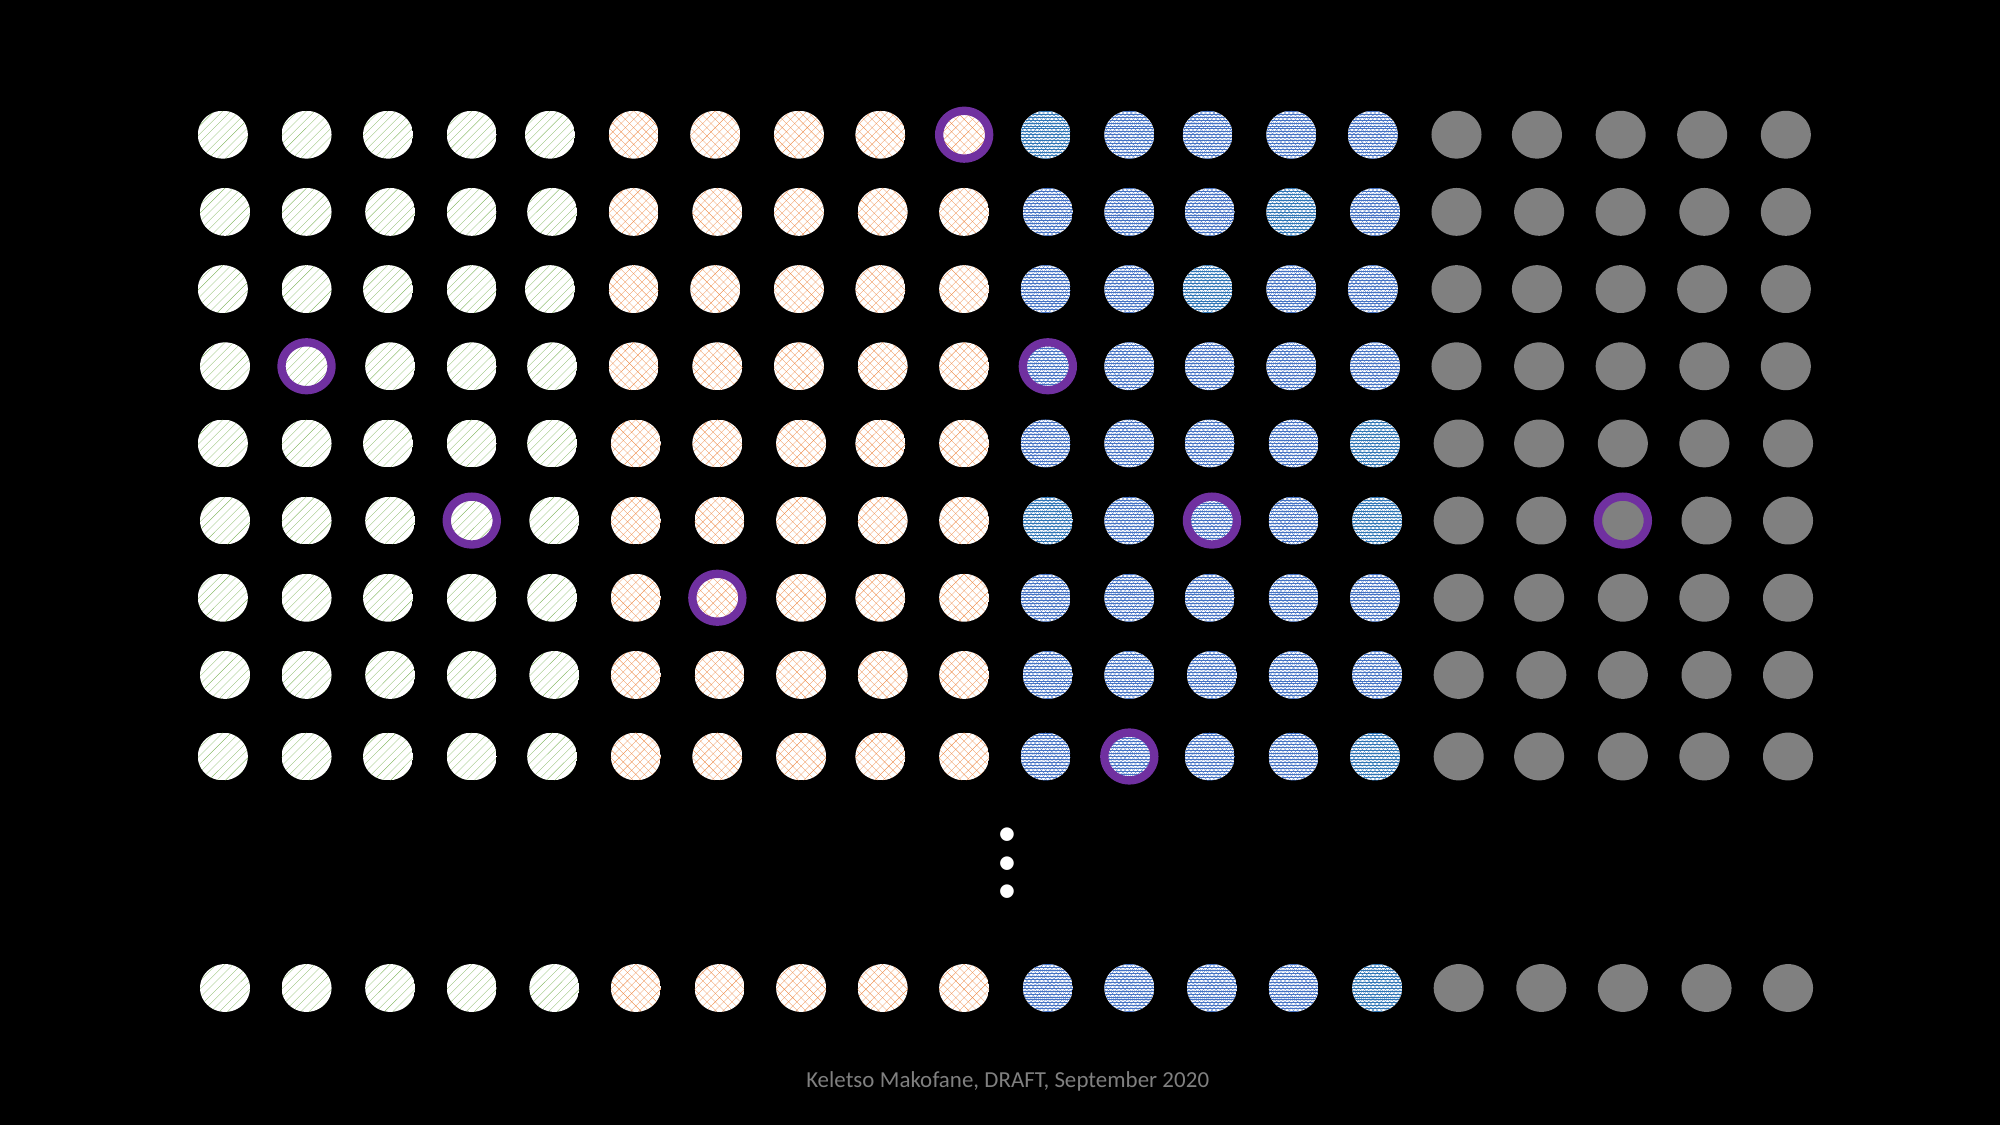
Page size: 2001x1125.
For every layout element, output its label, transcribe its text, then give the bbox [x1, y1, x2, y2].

text_box [280, 572, 333, 623]
text_box [1021, 963, 1074, 1013]
text_box [526, 341, 579, 392]
text_box [775, 572, 828, 623]
text_box [1513, 731, 1566, 782]
text_box [775, 963, 828, 1013]
text_box [1183, 731, 1236, 782]
text_box [691, 572, 744, 623]
text_box [1183, 341, 1236, 392]
text_box [772, 186, 825, 237]
text_box [1019, 731, 1072, 782]
text_box [1346, 264, 1399, 315]
text_box [1267, 649, 1320, 700]
text_box [1430, 264, 1483, 315]
text_box [609, 731, 662, 782]
text_box [854, 731, 907, 782]
text_box [1103, 341, 1156, 392]
text_box [1759, 109, 1812, 160]
text_box [1267, 495, 1320, 546]
text_box [775, 731, 828, 782]
text_box [775, 495, 828, 546]
text_box [854, 418, 907, 469]
text_box [1183, 186, 1236, 237]
text_box [280, 731, 333, 782]
text_box [1676, 264, 1729, 315]
text_box [364, 341, 417, 392]
text_box [856, 186, 909, 237]
text_box [1103, 649, 1156, 700]
text_box [854, 109, 907, 160]
text_box [280, 186, 333, 237]
text_box [609, 495, 662, 546]
text_box [1432, 731, 1485, 782]
text_box Keletso Makofane, DRAFT, September 2020 [791, 1057, 1225, 1100]
text_box [280, 649, 333, 700]
text_box [1430, 341, 1483, 392]
text_box [1103, 495, 1156, 546]
text_box [1265, 341, 1318, 392]
text_box [1265, 186, 1318, 237]
text_box [1019, 264, 1072, 315]
text_box [196, 264, 249, 315]
text_box [1676, 109, 1729, 160]
text_box [198, 341, 252, 392]
text_box [1348, 418, 1402, 469]
text_box [280, 963, 333, 1013]
text_box [1510, 264, 1563, 315]
text_box [693, 963, 746, 1013]
text_box [1351, 963, 1404, 1013]
text_box [1103, 572, 1156, 623]
text_box [856, 495, 909, 546]
text_box [691, 186, 744, 237]
text_box [1021, 649, 1074, 700]
text_box [772, 109, 825, 160]
text_box [1351, 495, 1404, 546]
text_box [607, 264, 660, 315]
text_box [526, 186, 579, 237]
text_box [523, 109, 577, 160]
text_box [854, 572, 907, 623]
text_box [526, 572, 579, 623]
text_box [445, 572, 498, 623]
text_box [938, 963, 991, 1013]
text_box [1181, 109, 1234, 160]
text_box [775, 418, 828, 469]
text_box [938, 186, 991, 237]
text_box [938, 109, 991, 160]
text_box [1761, 495, 1815, 546]
text_box [1021, 341, 1074, 392]
text_box [1185, 495, 1239, 546]
text_box [938, 572, 991, 623]
text_box [198, 963, 252, 1013]
text_box [445, 963, 498, 1013]
text_box [772, 264, 825, 315]
text_box [362, 731, 415, 782]
text_box [1103, 186, 1156, 237]
text_box [1183, 418, 1236, 469]
text_box [280, 495, 333, 546]
text_box [1348, 341, 1402, 392]
text_box [445, 649, 498, 700]
text_box [445, 341, 498, 392]
text_box [528, 649, 581, 700]
text_box [1594, 186, 1647, 237]
text_box [1594, 341, 1647, 392]
text_box [1680, 963, 1733, 1013]
text_box [280, 418, 333, 469]
text_box [856, 341, 909, 392]
text_box [445, 495, 498, 546]
text_box [1678, 572, 1731, 623]
text_box [196, 731, 249, 782]
text_box [528, 963, 581, 1013]
text_box [1678, 186, 1731, 237]
text_box [1019, 572, 1072, 623]
text_box [689, 264, 742, 315]
text_box ... [971, 805, 1122, 922]
text_box [1348, 572, 1402, 623]
text_box [1761, 731, 1815, 782]
text_box [1513, 341, 1566, 392]
text_box [1103, 418, 1156, 469]
text_box [445, 418, 498, 469]
text_box [1346, 109, 1399, 160]
text_box [1348, 731, 1402, 782]
text_box [1761, 572, 1815, 623]
text_box [1513, 418, 1566, 469]
text_box [609, 572, 662, 623]
text_box [607, 186, 660, 237]
text_box [1183, 572, 1236, 623]
text_box [775, 649, 828, 700]
text_box [1019, 109, 1072, 160]
text_box [362, 572, 415, 623]
text_box [938, 649, 991, 700]
text_box [1596, 963, 1649, 1013]
text_box [693, 495, 746, 546]
text_box [196, 109, 249, 160]
text_box [609, 418, 662, 469]
text_box [1348, 186, 1402, 237]
text_box [1596, 649, 1649, 700]
text_box [1761, 418, 1815, 469]
text_box [523, 264, 577, 315]
text_box [1267, 418, 1320, 469]
text_box [1680, 649, 1733, 700]
text_box [938, 731, 991, 782]
text_box [1103, 731, 1156, 782]
text_box [1019, 418, 1072, 469]
text_box [445, 731, 498, 782]
text_box [1432, 649, 1485, 700]
text_box [1103, 264, 1156, 315]
text_box [364, 649, 417, 700]
text_box [1185, 649, 1239, 700]
text_box [1181, 264, 1234, 315]
text_box [691, 341, 744, 392]
text_box [1021, 186, 1074, 237]
text_box [1596, 572, 1649, 623]
text_box [280, 109, 333, 160]
text_box [1185, 963, 1239, 1013]
text_box [1021, 495, 1074, 546]
text_box [1351, 649, 1404, 700]
text_box [854, 264, 907, 315]
text_box [362, 109, 415, 160]
text_box [1265, 264, 1318, 315]
text_box [1430, 109, 1483, 160]
text_box [938, 264, 991, 315]
text_box [1515, 495, 1568, 546]
text_box [526, 731, 579, 782]
text_box [938, 495, 991, 546]
text_box [1515, 649, 1568, 700]
text_box [198, 649, 252, 700]
text_box [280, 264, 333, 315]
text_box [1678, 731, 1731, 782]
text_box [1430, 186, 1483, 237]
text_box [607, 109, 660, 160]
text_box [609, 649, 662, 700]
text_box [1265, 109, 1318, 160]
text_box [445, 264, 498, 315]
text_box [198, 186, 252, 237]
text_box [1432, 572, 1485, 623]
text_box [364, 963, 417, 1013]
text_box [693, 649, 746, 700]
text_box [1761, 963, 1815, 1013]
text_box [609, 963, 662, 1013]
text_box [198, 495, 252, 546]
text_box [1678, 341, 1731, 392]
text_box [856, 649, 909, 700]
text_box [1432, 495, 1485, 546]
text_box [856, 963, 909, 1013]
text_box [1267, 731, 1320, 782]
text_box [772, 341, 825, 392]
text_box [1759, 341, 1812, 392]
text_box [1761, 649, 1815, 700]
text_box [691, 731, 744, 782]
text_box [1759, 264, 1812, 315]
text_box [1594, 264, 1647, 315]
text_box [280, 341, 333, 392]
text_box [1596, 495, 1649, 546]
text_box [1103, 963, 1156, 1013]
text_box [1594, 109, 1647, 160]
text_box [528, 495, 581, 546]
text_box [1432, 418, 1485, 469]
text_box [1596, 418, 1649, 469]
text_box [1513, 186, 1566, 237]
text_box [362, 264, 415, 315]
text_box [445, 109, 498, 160]
text_box [1515, 963, 1568, 1013]
text_box [1267, 572, 1320, 623]
text_box [1267, 963, 1320, 1013]
text_box [689, 109, 742, 160]
text_box [364, 186, 417, 237]
text_box [938, 418, 991, 469]
text_box [362, 418, 415, 469]
text_box [1680, 495, 1733, 546]
text_box [196, 418, 249, 469]
text_box [445, 186, 498, 237]
text_box [1596, 731, 1649, 782]
text_box [1103, 109, 1156, 160]
text_box [526, 418, 579, 469]
text_box [691, 418, 744, 469]
text_box [1678, 418, 1731, 469]
text_box [938, 341, 991, 392]
text_box [1510, 109, 1563, 160]
text_box [196, 572, 249, 623]
text_box [1759, 186, 1812, 237]
text_box [607, 341, 660, 392]
text_box [364, 495, 417, 546]
text_box [1513, 572, 1566, 623]
text_box [1432, 963, 1485, 1013]
